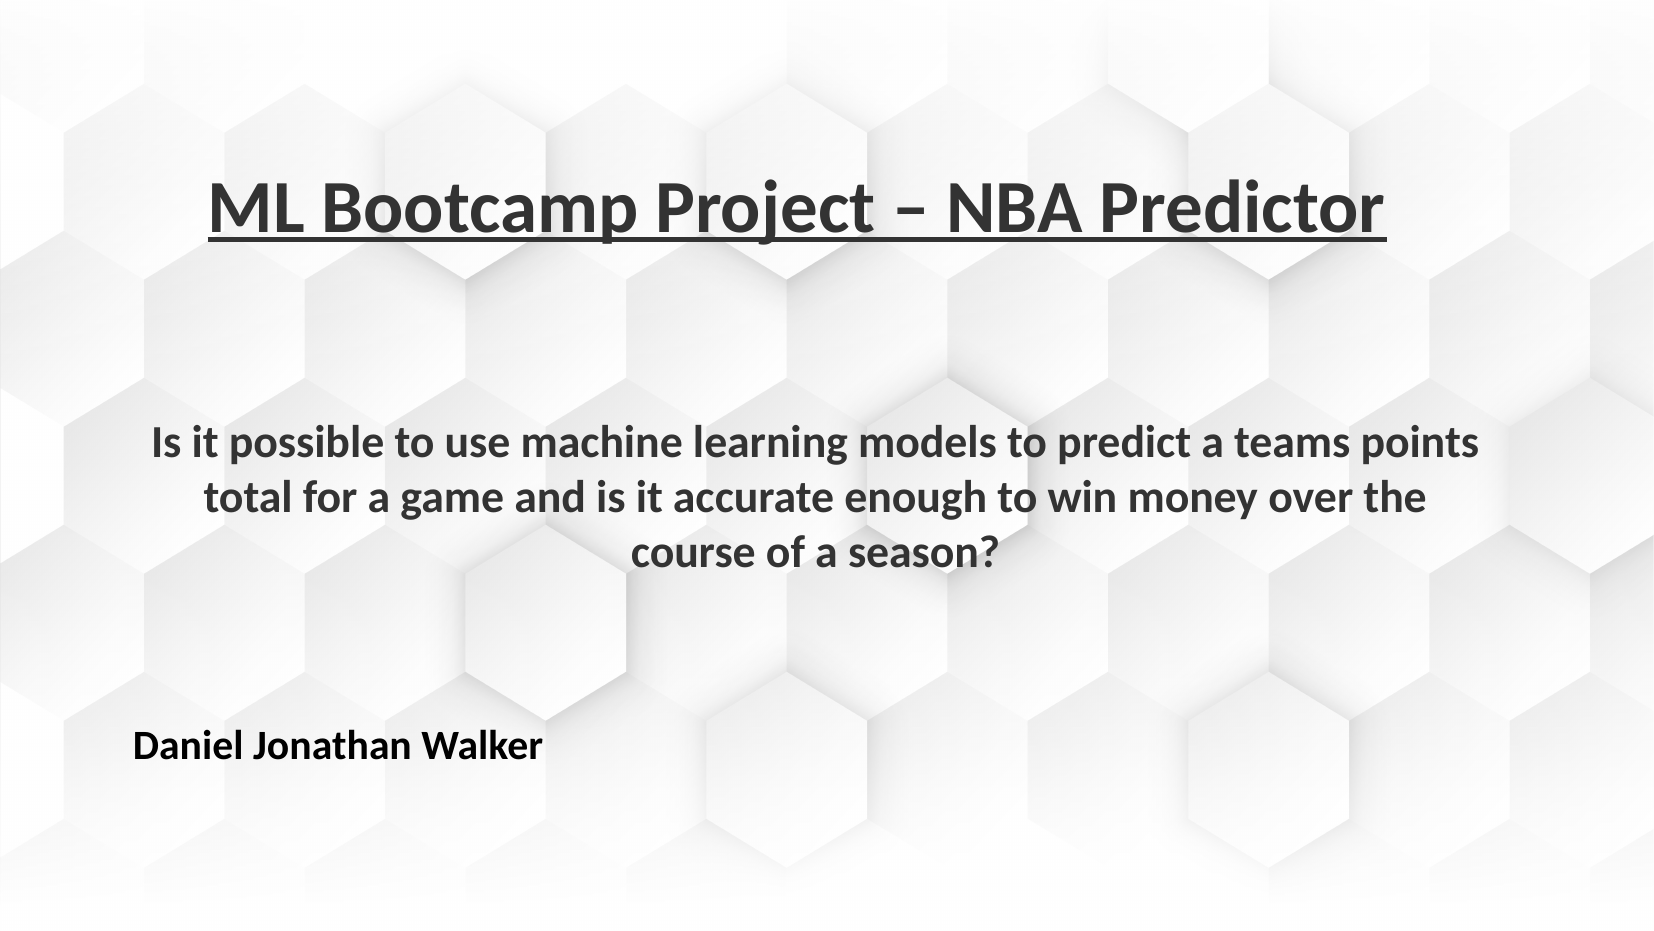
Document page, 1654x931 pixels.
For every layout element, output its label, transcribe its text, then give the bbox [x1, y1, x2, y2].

text_box Daniel Jonathan Walker [118, 710, 738, 768]
text_box ML Bootcamp Project – NBA Predictor [177, 149, 1417, 298]
picture [0, 0, 1654, 931]
text_box Is it possible to use machine learning models to predict a teams points total for a game and is it accurate enough to win money over the course of a season? [129, 404, 1501, 562]
